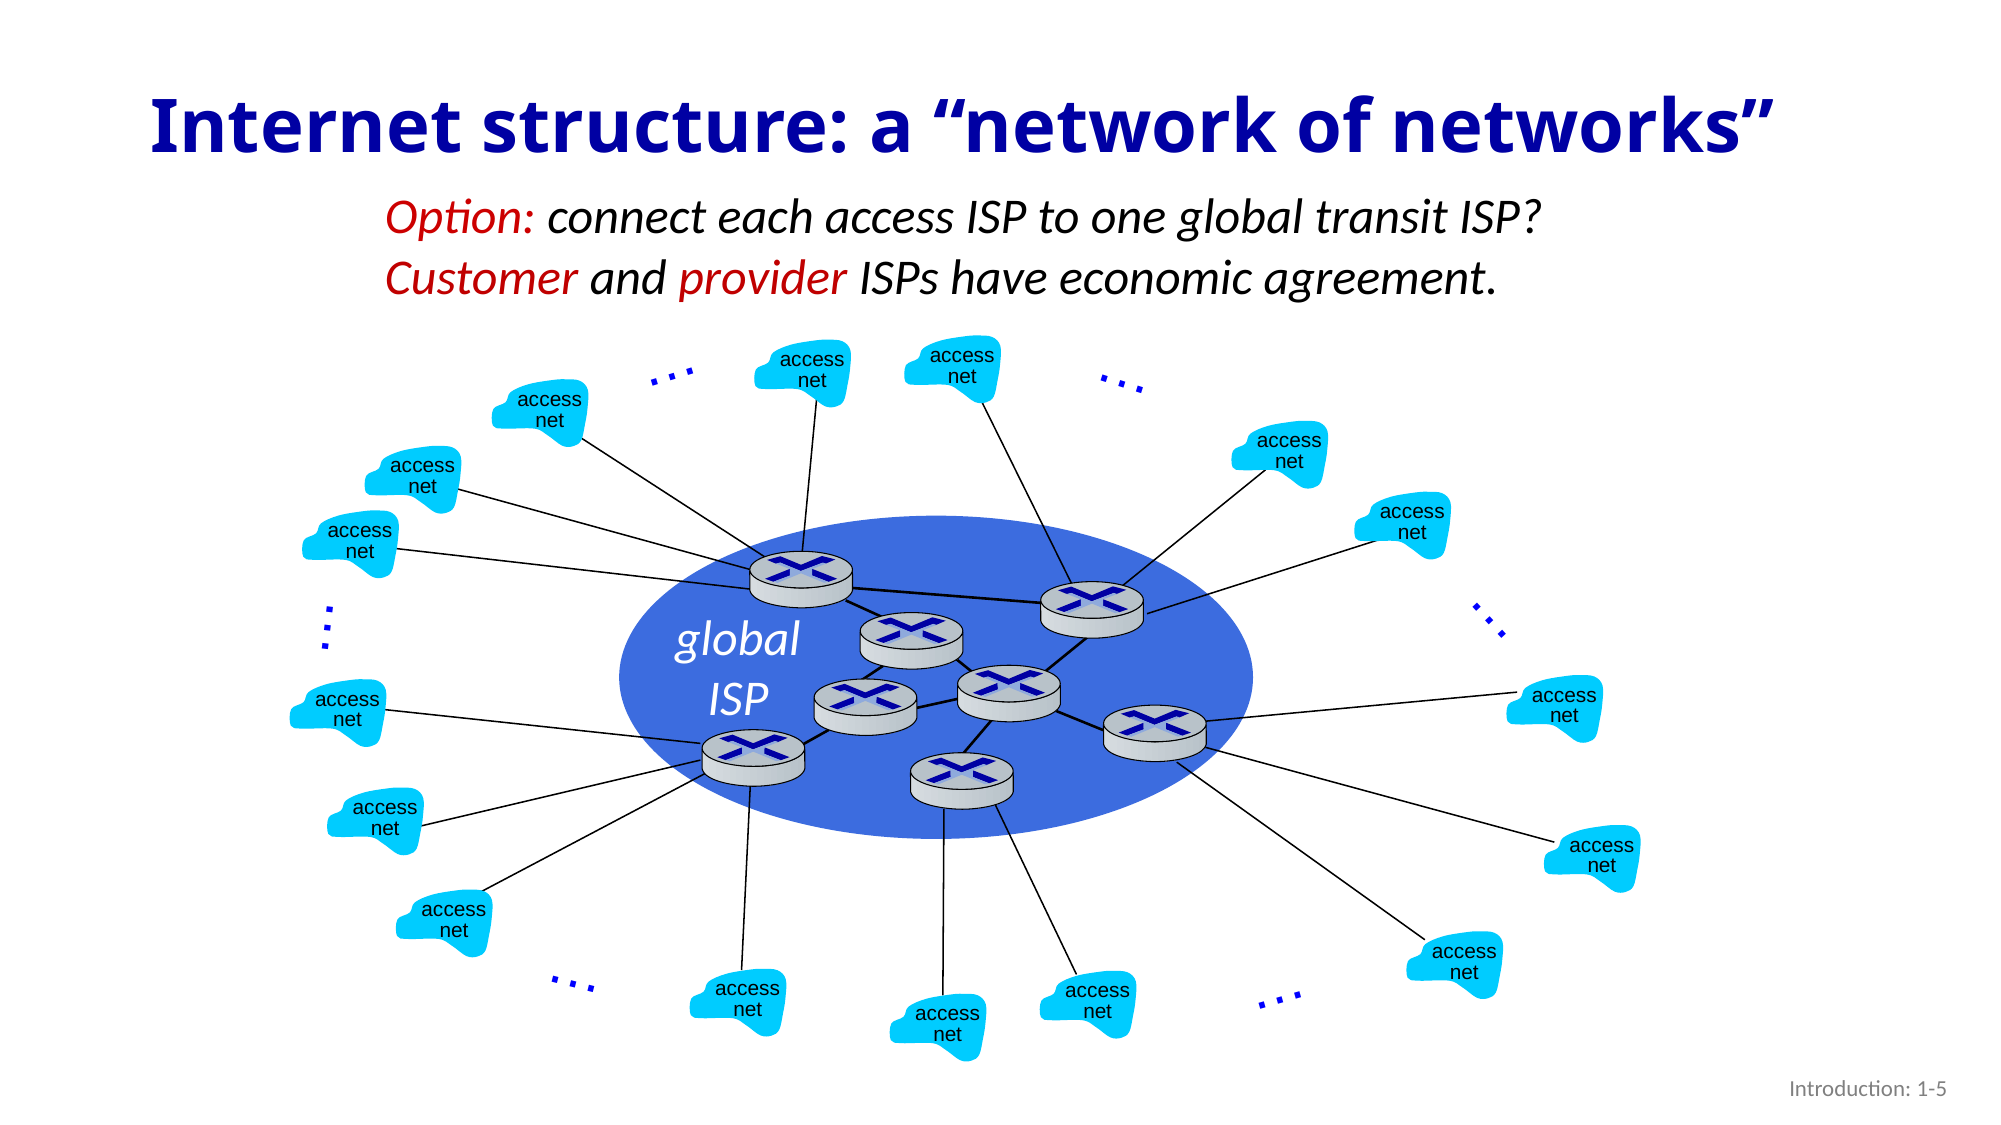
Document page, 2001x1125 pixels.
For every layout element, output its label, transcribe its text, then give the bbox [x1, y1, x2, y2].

text_box Option: connect each access ISP to one global transit ISP? Customer and provider ISPs have economic agreement. [370, 185, 1716, 296]
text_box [265, 314, 1650, 1063]
slide_number Introduction: 1-5 [1512, 1056, 1963, 1117]
title Internet structure: a “network of networks” [135, 55, 1861, 202]
